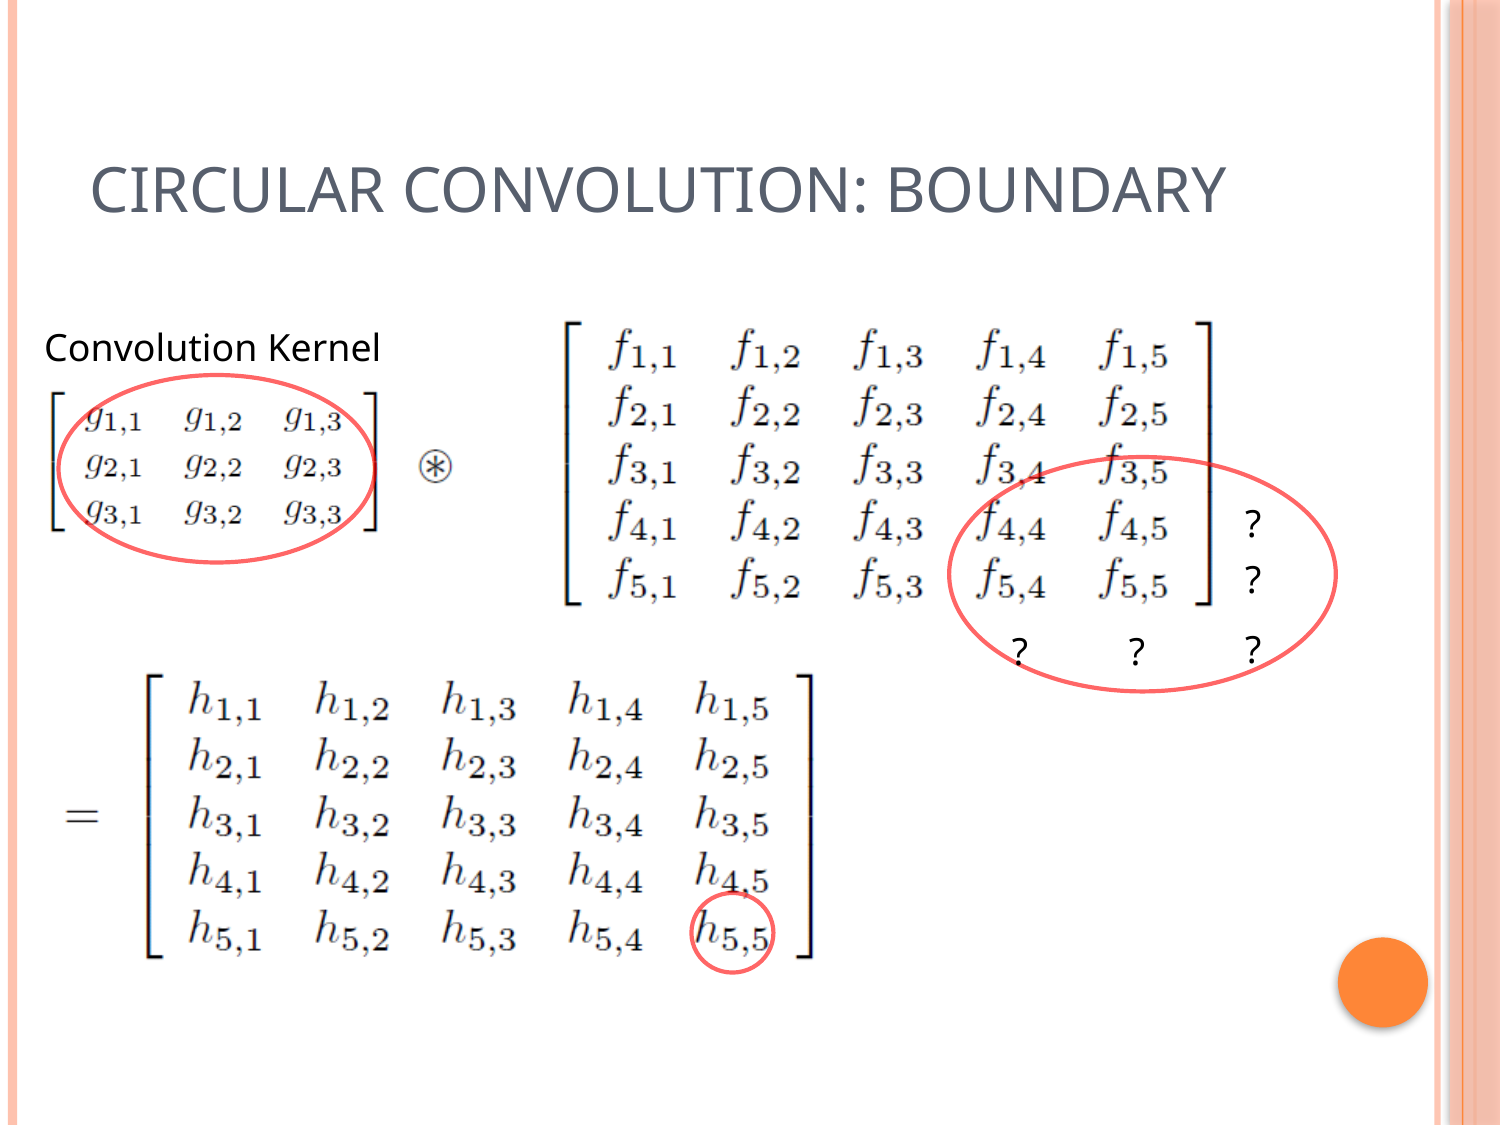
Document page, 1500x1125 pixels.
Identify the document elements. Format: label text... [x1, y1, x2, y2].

picture [46, 386, 384, 540]
picture [57, 800, 108, 833]
text_box [1043, 466, 1338, 694]
text_box ? [1230, 619, 1277, 679]
text_box [144, 372, 289, 383]
text_box ? [1230, 492, 1277, 548]
text_box ? [1114, 622, 1161, 681]
text_box ? [1230, 548, 1277, 609]
text_box [963, 622, 997, 654]
text_box [129, 549, 305, 565]
title Circular Convolution: Boundary [75, 45, 1300, 233]
picture [413, 444, 459, 488]
text_box Convolution Kernel [29, 316, 397, 377]
picture [560, 315, 1220, 613]
text_box ? [997, 622, 1043, 681]
picture [138, 667, 823, 969]
